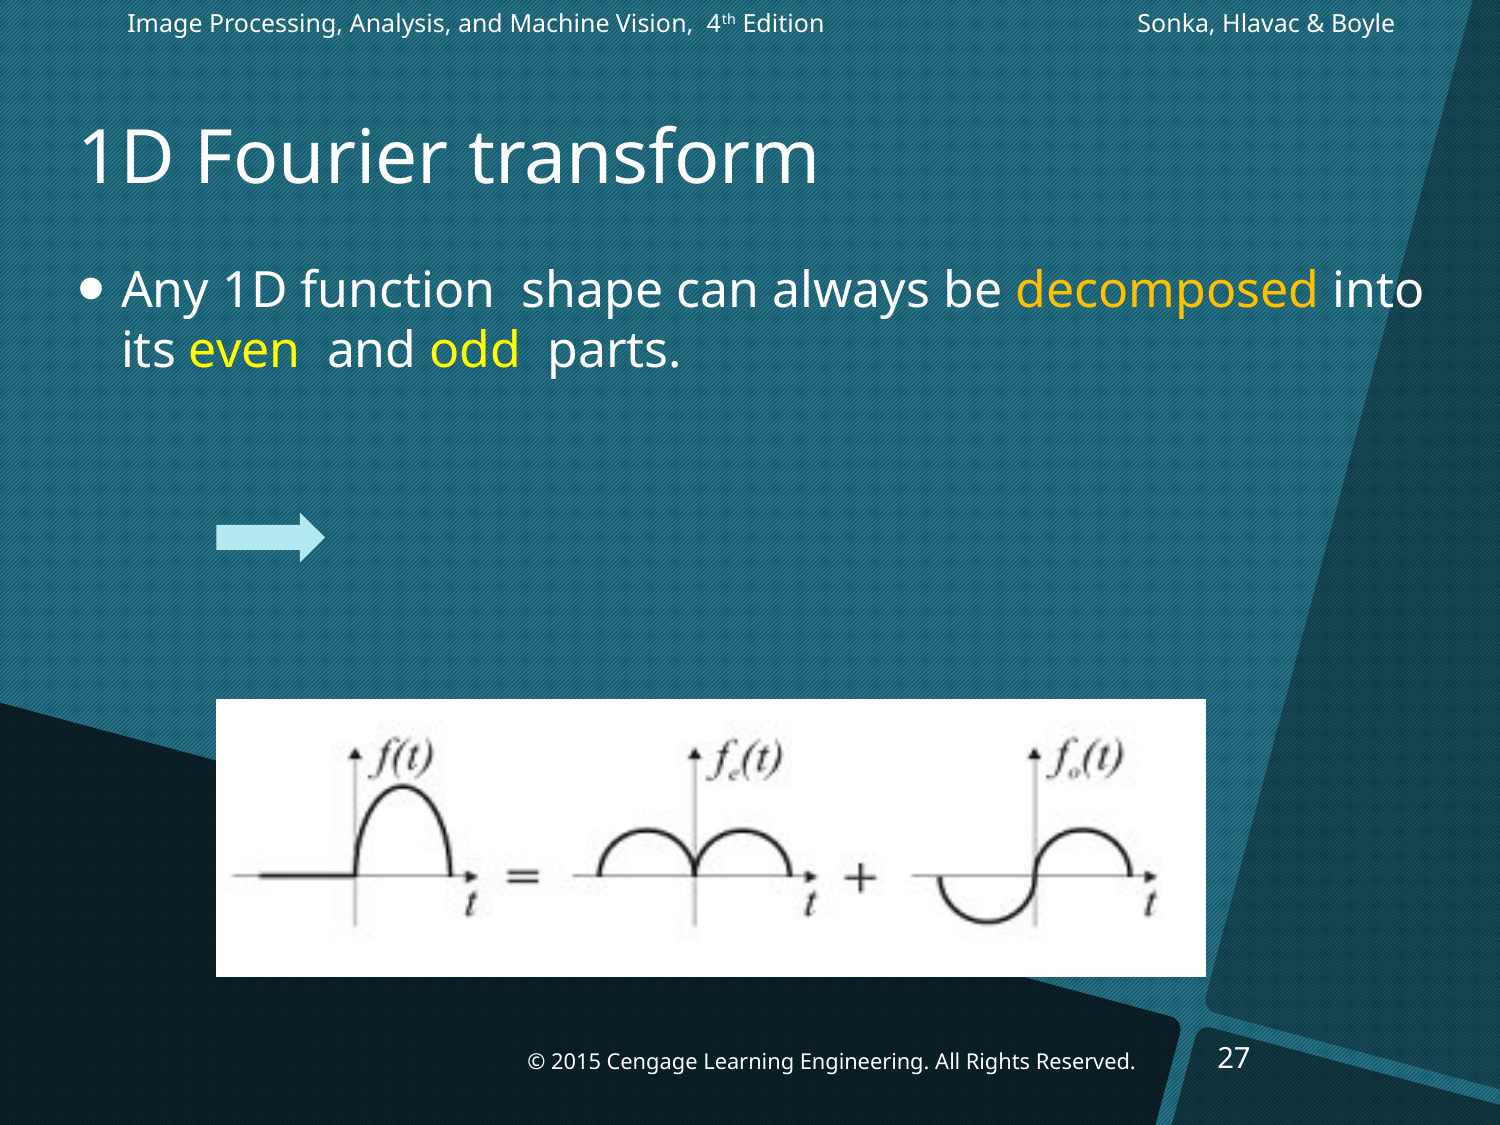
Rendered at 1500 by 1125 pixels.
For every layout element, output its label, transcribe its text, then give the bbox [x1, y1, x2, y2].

slide_number 27 [1202, 1024, 1463, 1094]
title 1D Fourier transform [62, 82, 1463, 225]
text_box Image Processing, Analysis, and Machine Vision, 4th Edition Sonka, Hlavac & Boyle [112, 0, 1413, 45]
footer © 2015 Cengage Learning Engineering. All Rights Reserved. [512, 1032, 1163, 1093]
text_box [214, 510, 328, 565]
picture [215, 699, 1206, 978]
